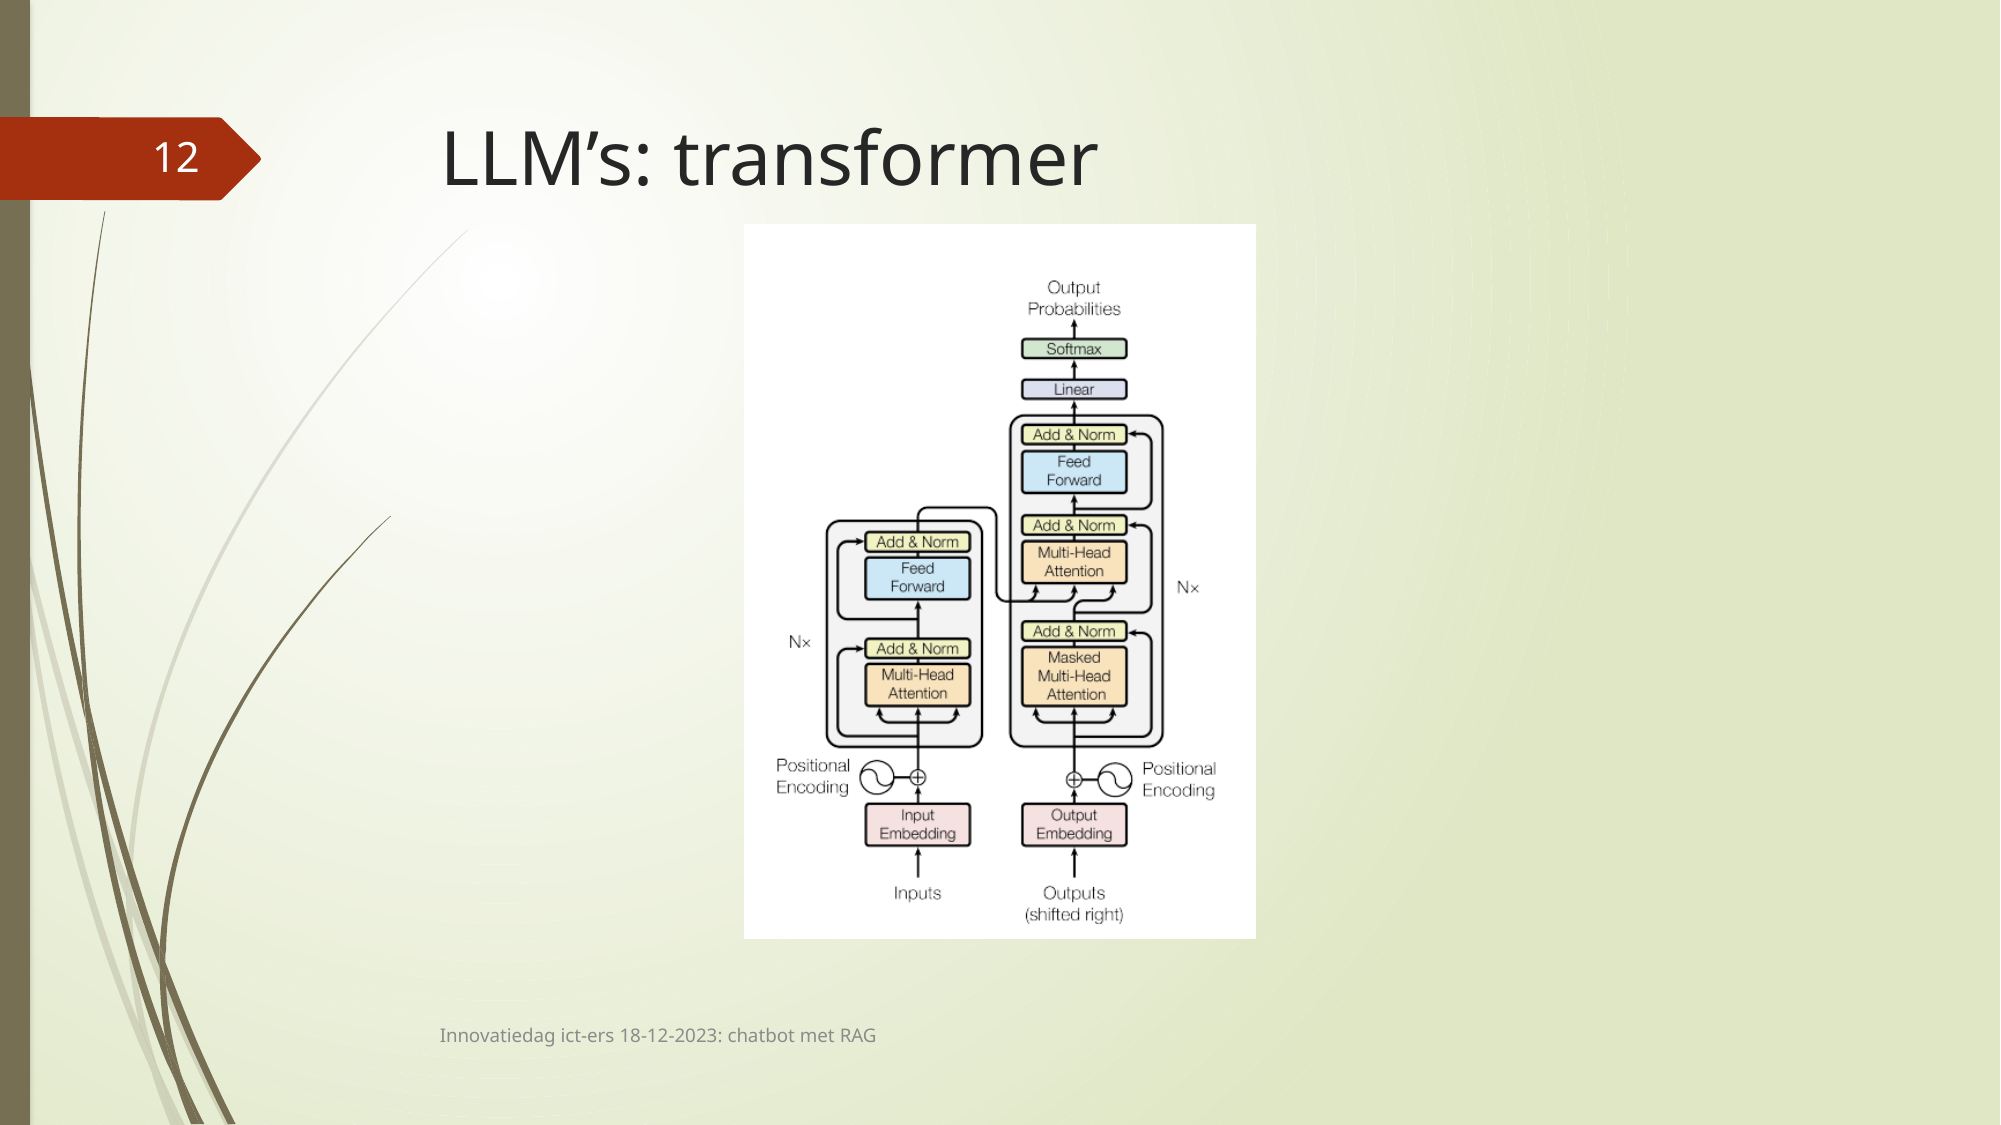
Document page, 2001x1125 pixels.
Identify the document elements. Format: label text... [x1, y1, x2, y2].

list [744, 224, 1256, 939]
title LLM’s: transformer [425, 102, 1888, 313]
footer Innovatiedag ict-ers 18-12-2023: chatbot met RAG [424, 1006, 1675, 1067]
slide_number 12 [87, 129, 216, 190]
